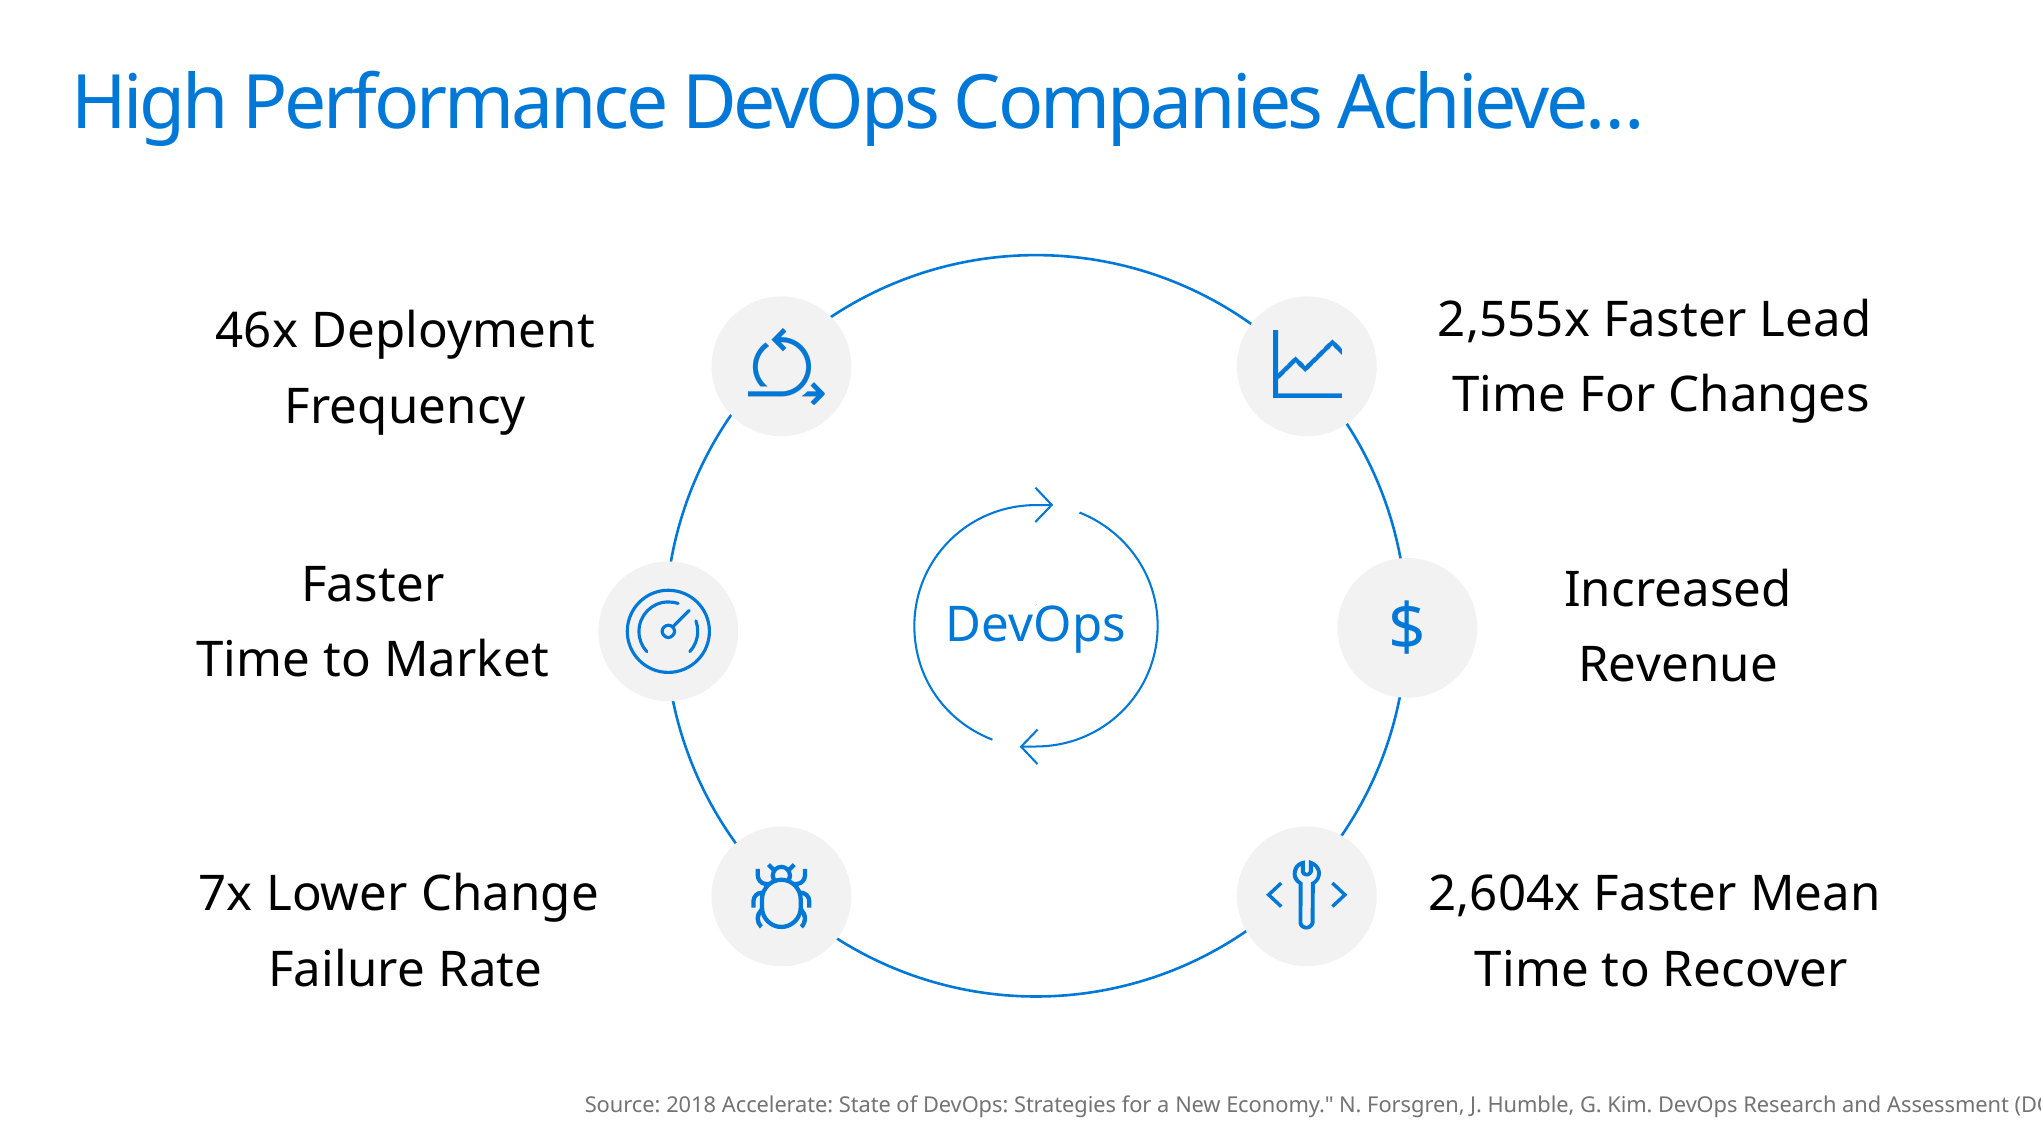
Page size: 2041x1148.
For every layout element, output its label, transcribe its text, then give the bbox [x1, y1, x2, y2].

text_box 46x Deployment Frequency [201, 291, 611, 441]
title High Performance DevOps Companies Achieve… [71, 37, 1969, 165]
text_box Faster Time to Market [181, 544, 565, 694]
text_box [711, 296, 852, 437]
text_box [1236, 826, 1377, 967]
text_box Increased Revenue [1549, 549, 1808, 699]
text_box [1337, 544, 1478, 715]
picture [748, 328, 825, 405]
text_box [598, 561, 739, 702]
text_box 2,604x Faster Mean Time to Recover [1413, 854, 1910, 1004]
text_box 7x Lower Change Failure Rate [183, 854, 628, 1004]
text_box [711, 826, 852, 967]
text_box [1265, 859, 1348, 930]
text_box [764, 487, 1308, 765]
text_box 2,555x Faster Lead Time For Changes [1423, 279, 1900, 429]
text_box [748, 847, 814, 930]
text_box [1236, 296, 1377, 437]
text_box Source: 2018 Accelerate: State of DevOps: Strategies for a New Economy." N. Forsgren, J. Humble, G. Kim. DevOps Research and Assessment (DORA) [556, 1081, 2041, 1129]
text_box [670, 254, 1399, 998]
